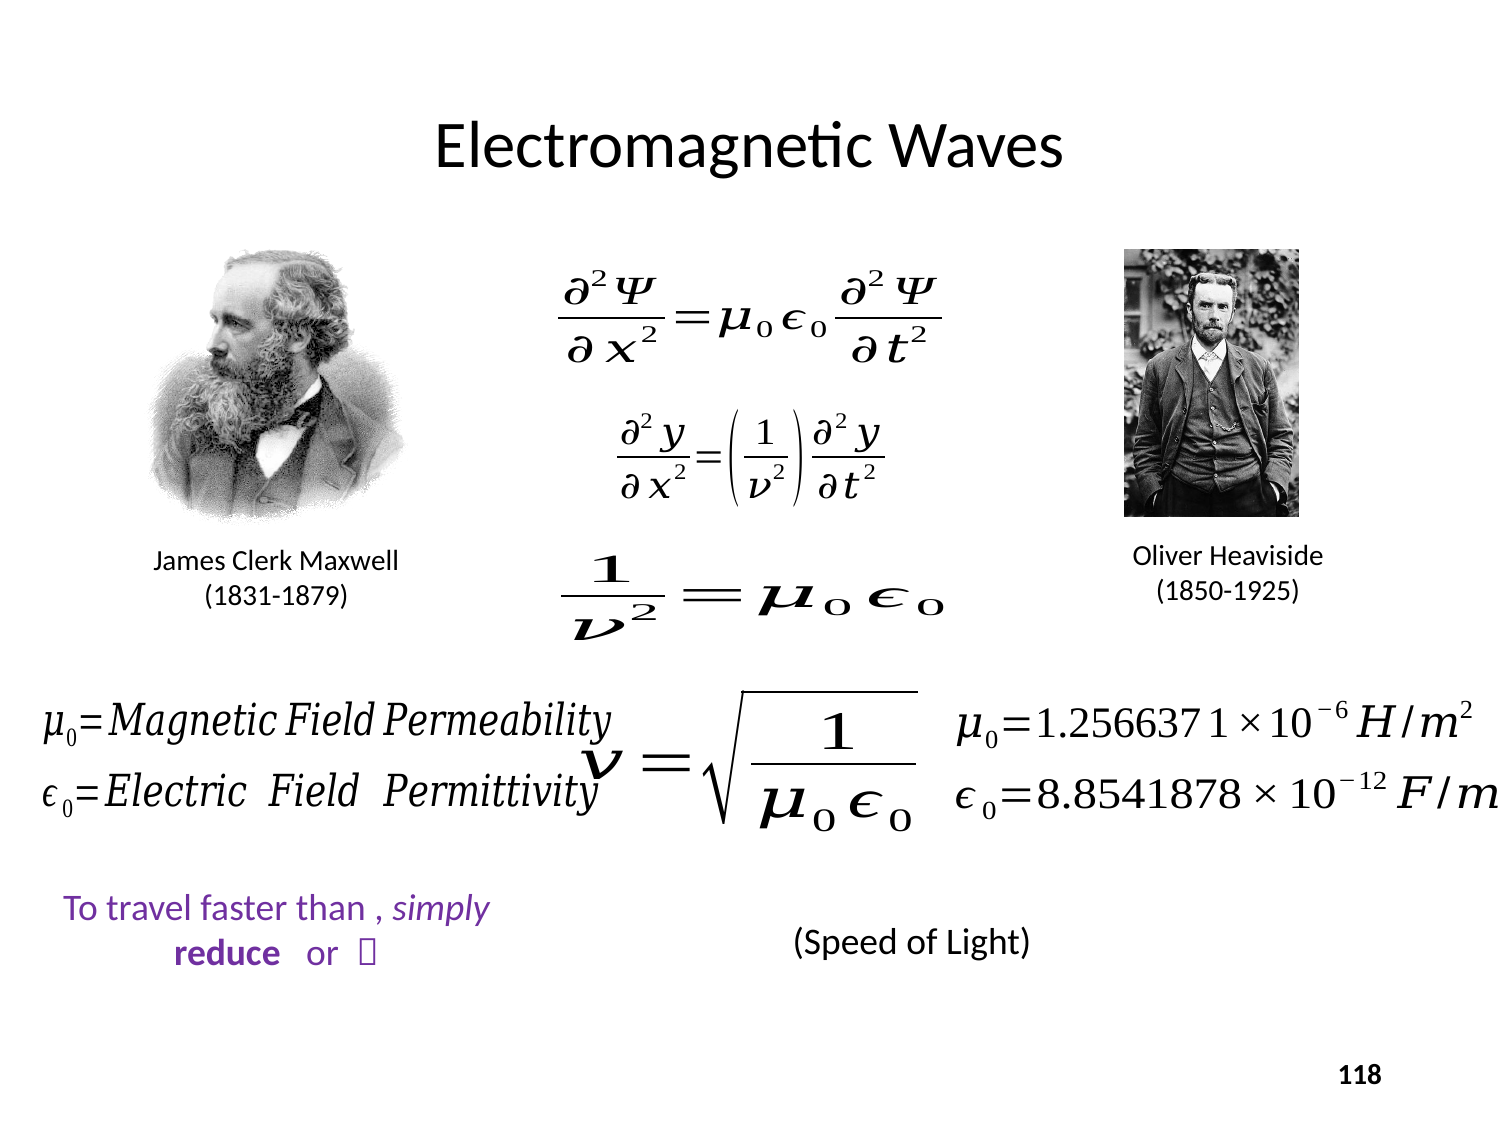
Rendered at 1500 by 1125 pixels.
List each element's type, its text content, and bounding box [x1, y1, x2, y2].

title Electromagnetic Waves [103, 55, 1397, 237]
slide_number 118 [1059, 1042, 1397, 1103]
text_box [122, 223, 431, 620]
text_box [1074, 249, 1382, 615]
